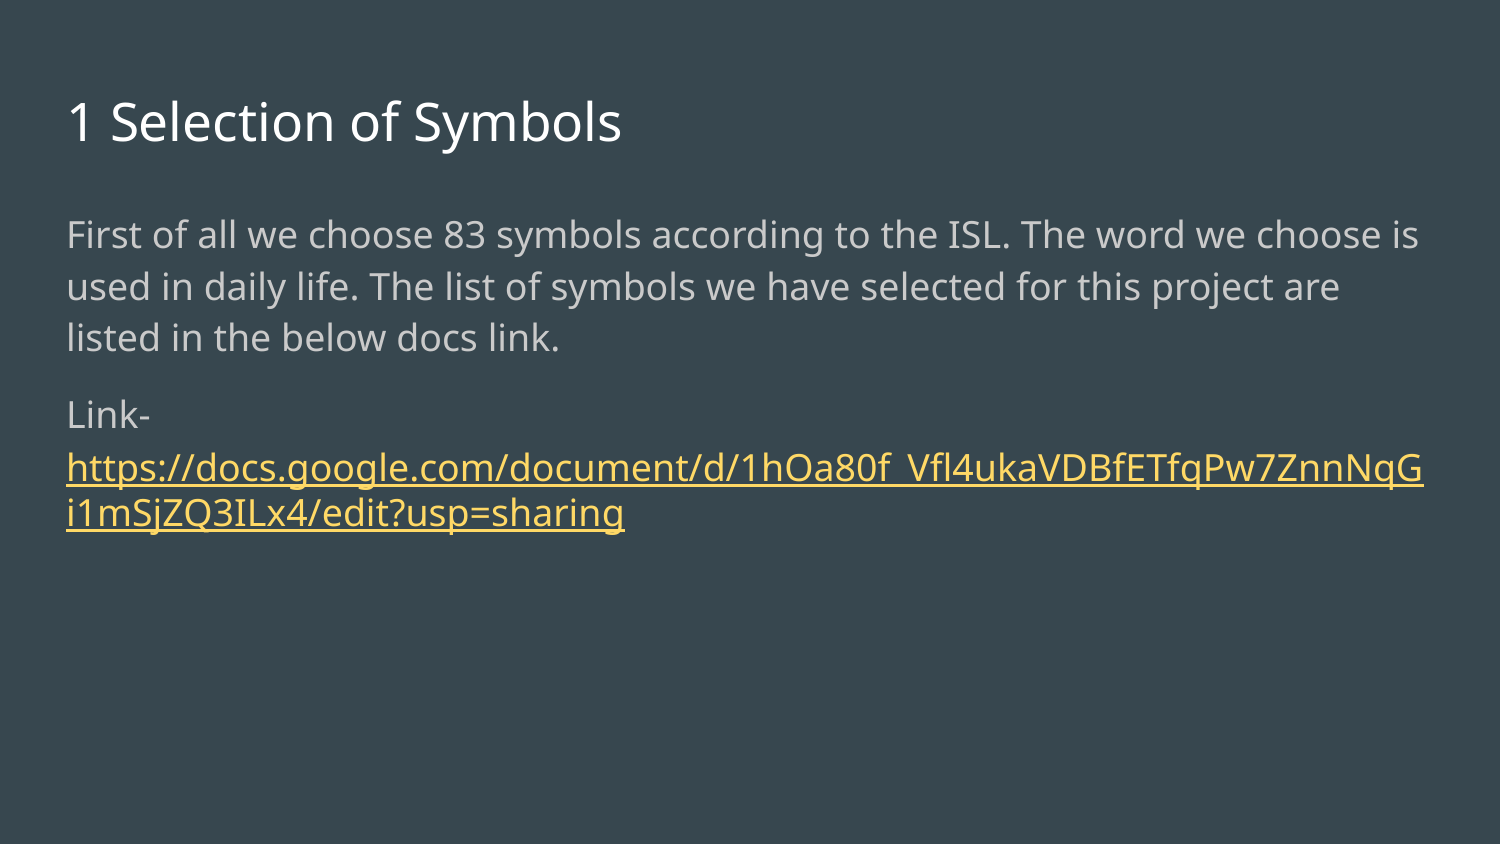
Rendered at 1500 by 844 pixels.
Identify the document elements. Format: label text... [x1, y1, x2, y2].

list First of all we choose 83 symbols according to the ISL. The word we choose is used in daily life. The list of symbols we have selected for this project are listed in the below docs link. Link- https://docs.google.com/document/d/1hOa80f_Vfl4ukaVDBfETfqPw7ZnnNqGi1mSjZQ3ILx4/edit?usp=sharing [51, 189, 1449, 750]
title 1 Selection of Symbols [51, 72, 1449, 167]
